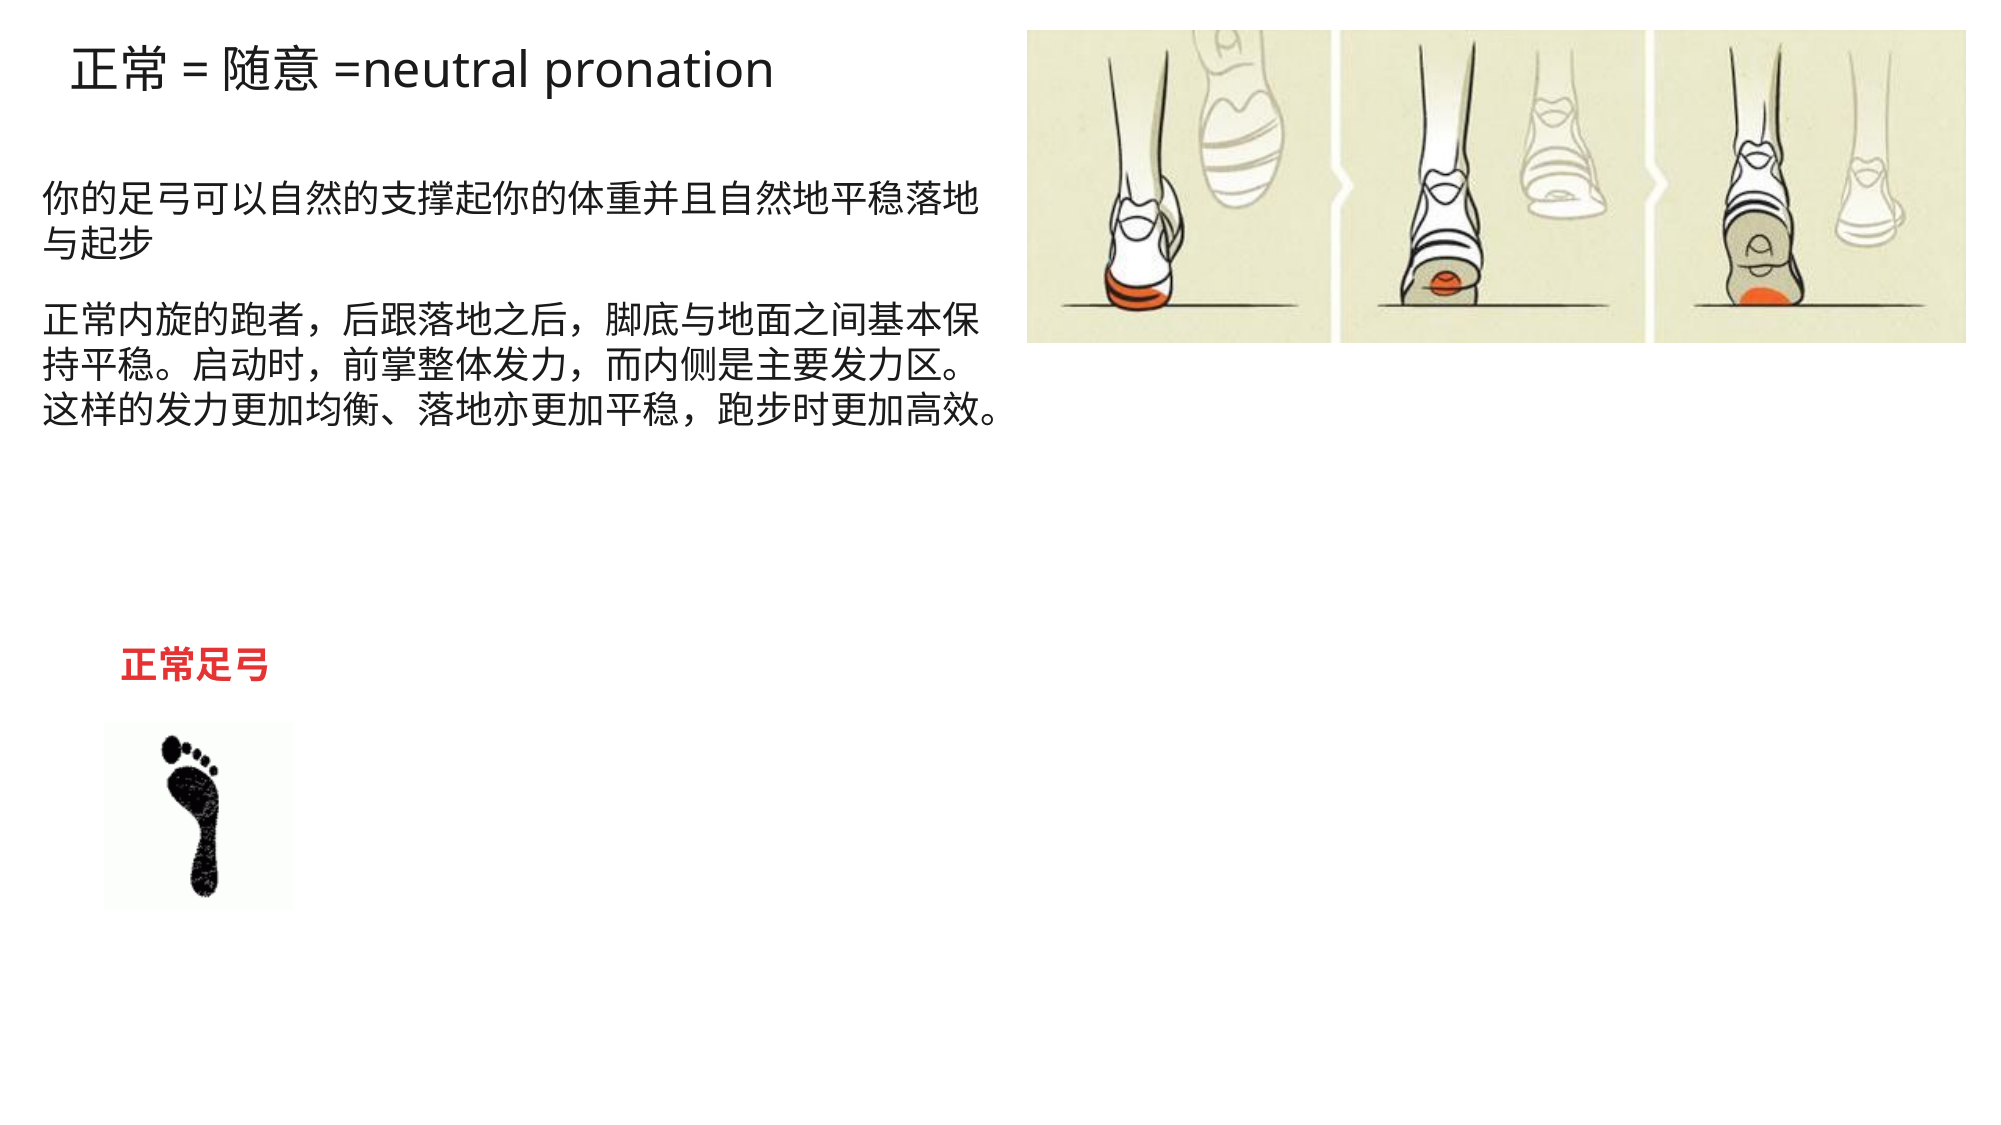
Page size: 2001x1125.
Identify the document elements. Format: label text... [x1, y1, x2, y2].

text_box 正常足弓 [105, 633, 286, 694]
picture [104, 722, 293, 911]
text_box 你的足弓可以自然的支撑起你的体重并且自然地平稳落地与起步 [27, 167, 1027, 273]
text_box 正常内旋的跑者，后跟落地之后，脚底与地面之间基本保持平稳。启动时，前掌整体发力，而内侧是主要发力区。这样的发力更加均衡、落地亦更加平稳，跑步时更加高效。 [27, 288, 1028, 439]
picture [1027, 30, 1966, 343]
text_box 正常=随意=neutral pronation [54, 30, 791, 106]
